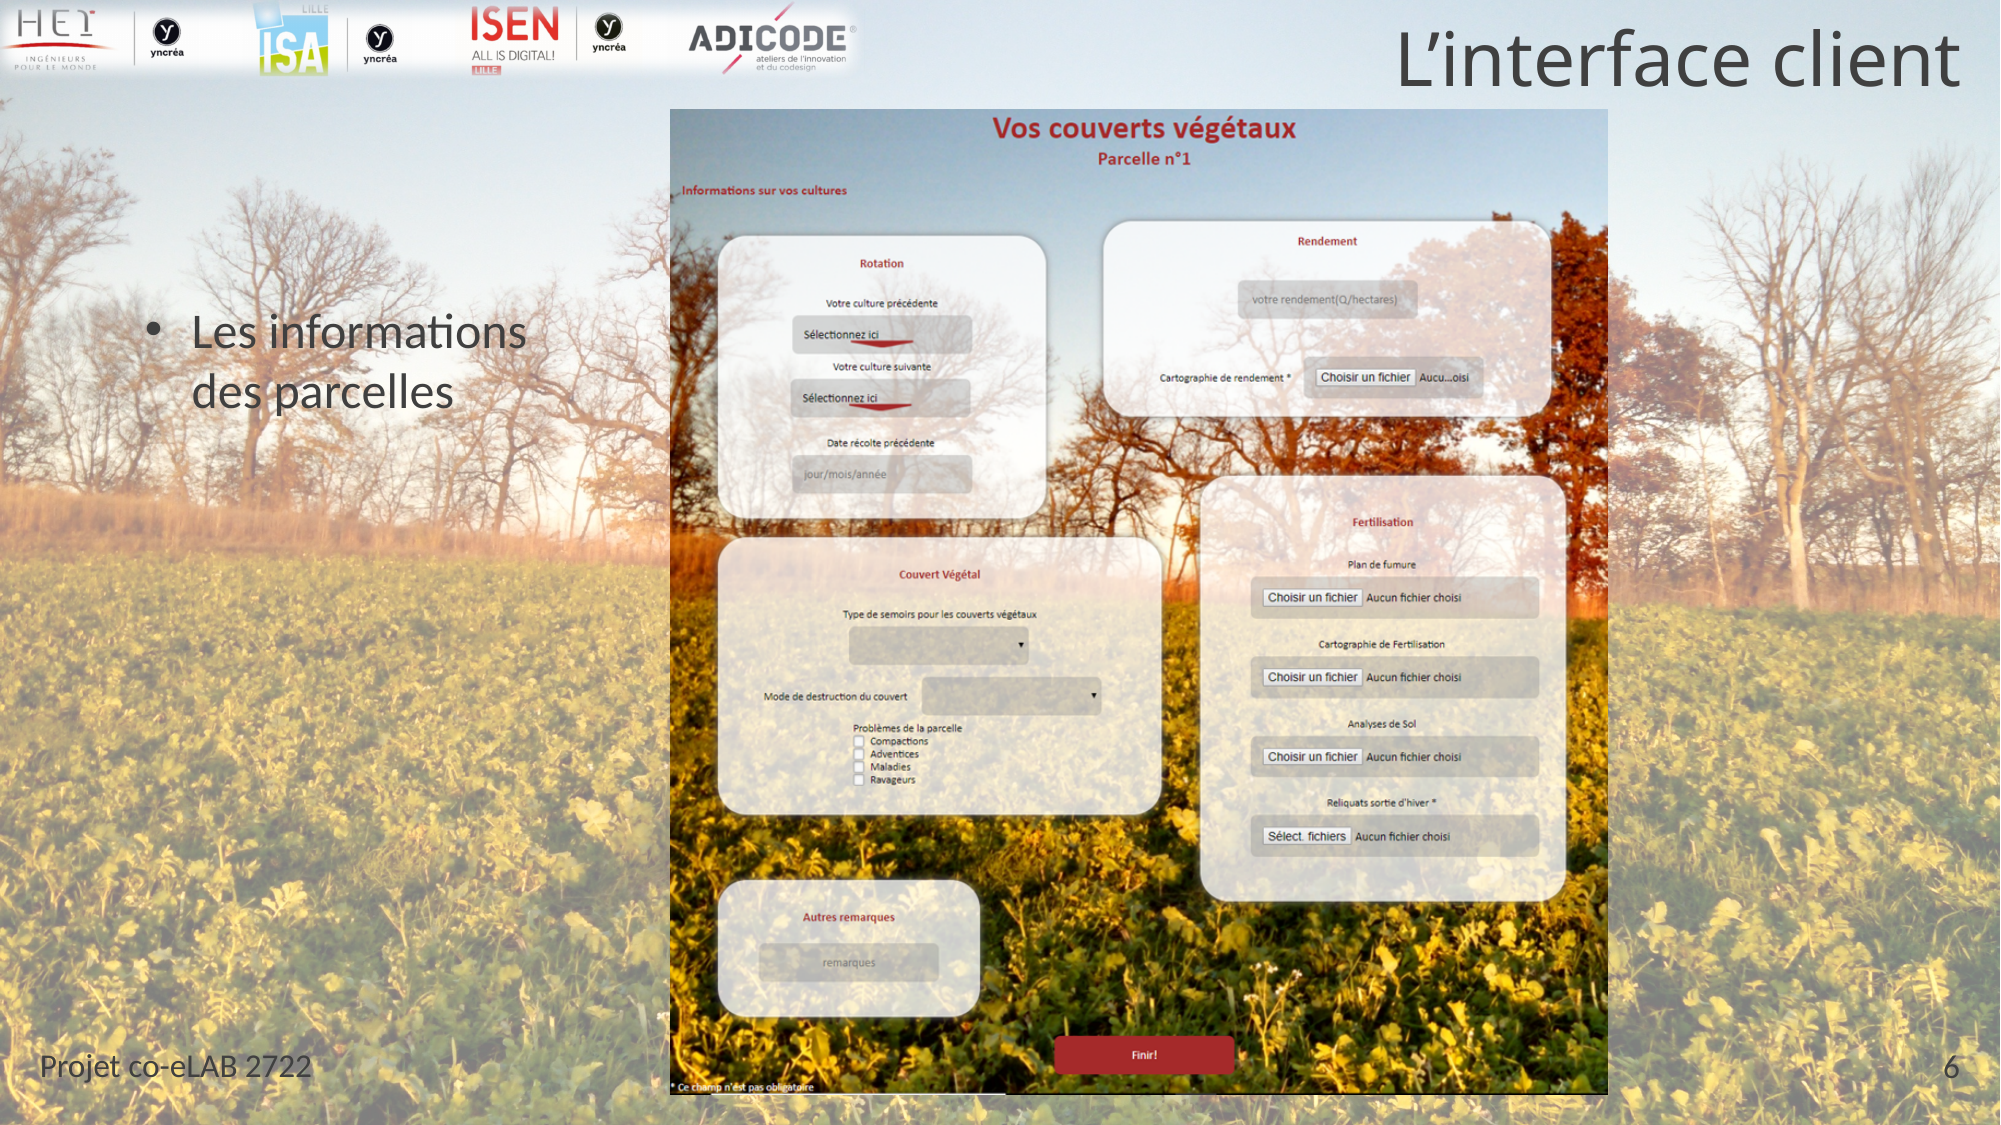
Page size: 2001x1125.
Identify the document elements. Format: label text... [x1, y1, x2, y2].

picture [670, 109, 1608, 1095]
picture [8, 18, 846, 63]
slide_number 6 [1524, 1035, 1975, 1096]
text_box Les informations des parcelles [130, 291, 595, 426]
title L’interface client [1356, 0, 2000, 110]
footer Projet co-eLAB 2722 [24, 1036, 700, 1097]
slide_number 23 [0, 9, 855, 72]
